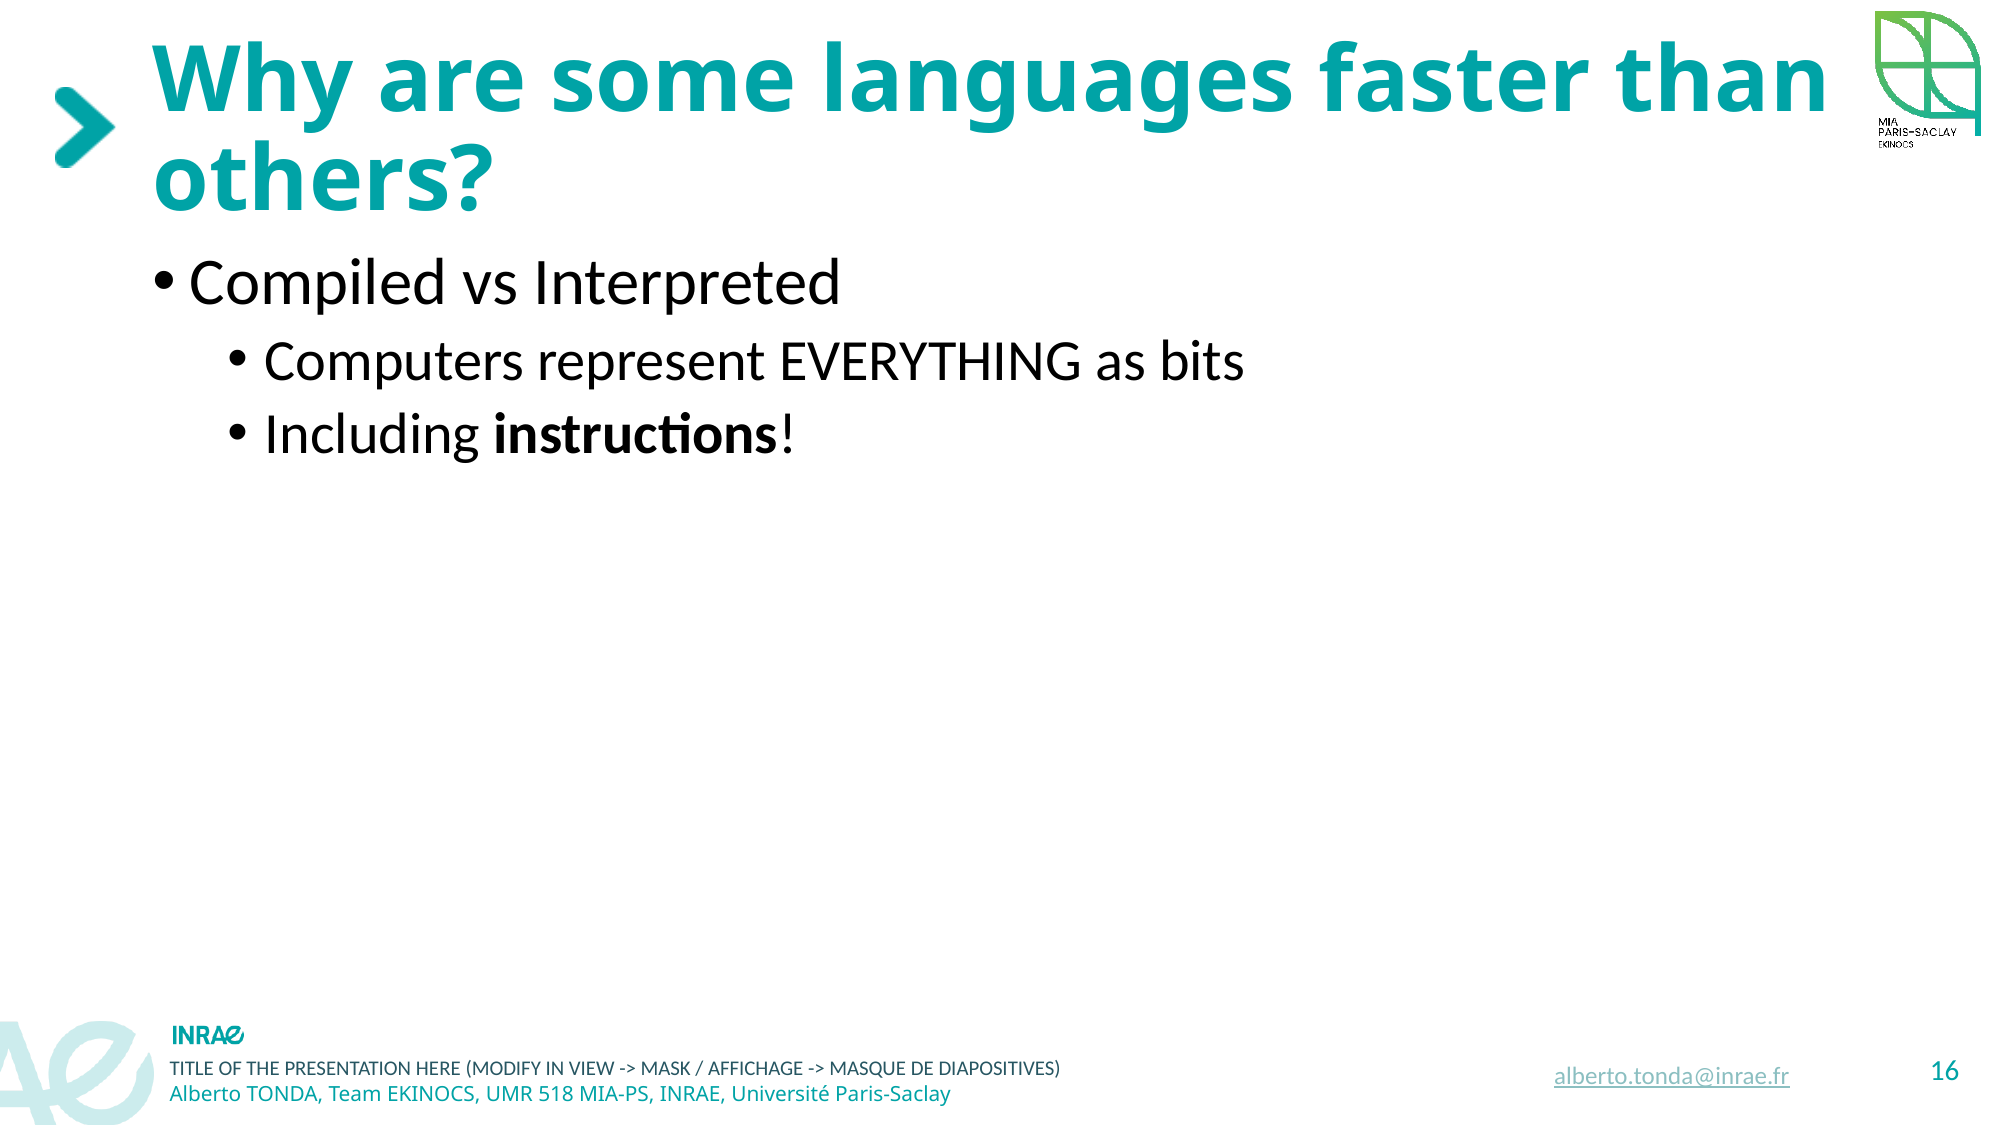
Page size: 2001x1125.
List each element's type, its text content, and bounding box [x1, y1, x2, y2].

picture [1855, 0, 2000, 168]
list Compiled vs Interpreted Computers represent EVERYTHING as bits Including instructions! [137, 239, 1863, 1014]
slide_number 16 [1820, 1043, 1975, 1104]
title Why are some languages faster than others? [137, 59, 1863, 203]
picture [55, 87, 118, 168]
picture [0, 1014, 277, 1125]
footer alberto.tonda@inrae.fr [1129, 1044, 1805, 1105]
